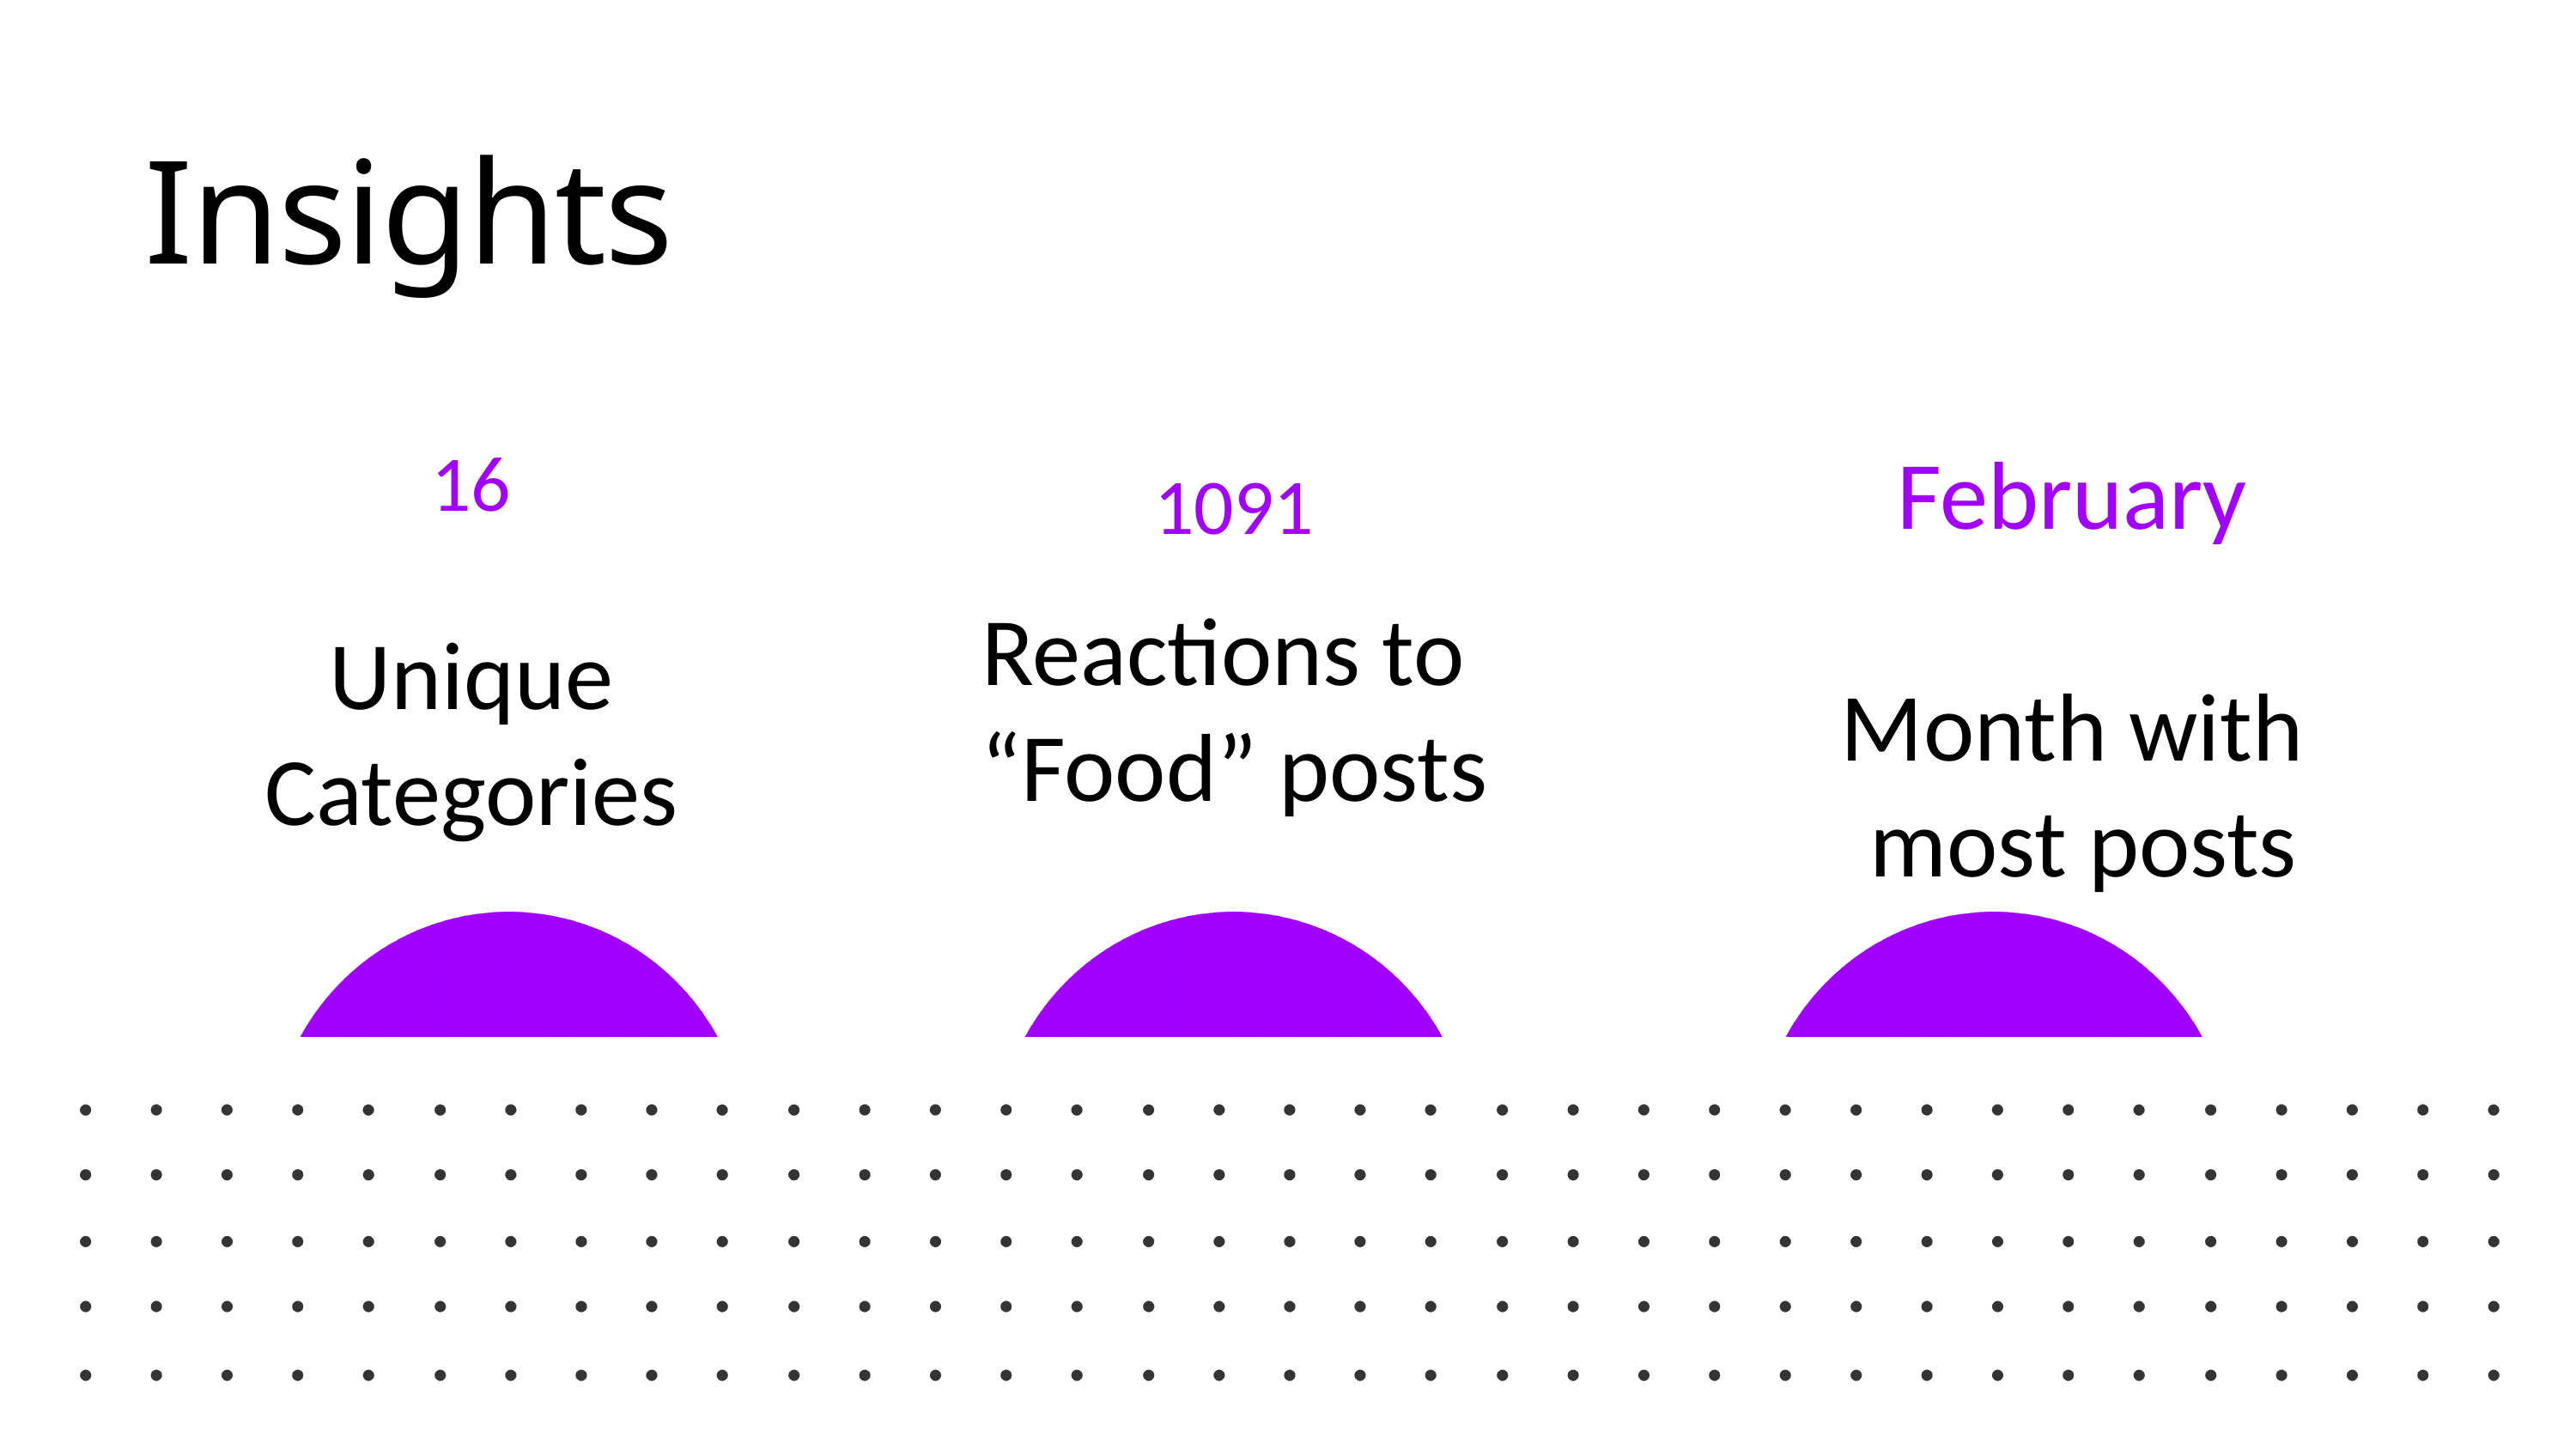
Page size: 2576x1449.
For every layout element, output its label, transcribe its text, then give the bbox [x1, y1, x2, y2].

text_box 16 Unique Categories [236, 426, 707, 851]
picture [1024, 912, 1443, 1037]
text_box Insights [144, 121, 799, 294]
text_box 1091 Reactions to “Food” posts [826, 449, 1643, 828]
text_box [72, 1099, 2504, 1385]
text_box February Month with most posts [1761, 426, 2383, 902]
picture [299, 912, 719, 1038]
picture [1784, 912, 2204, 1037]
